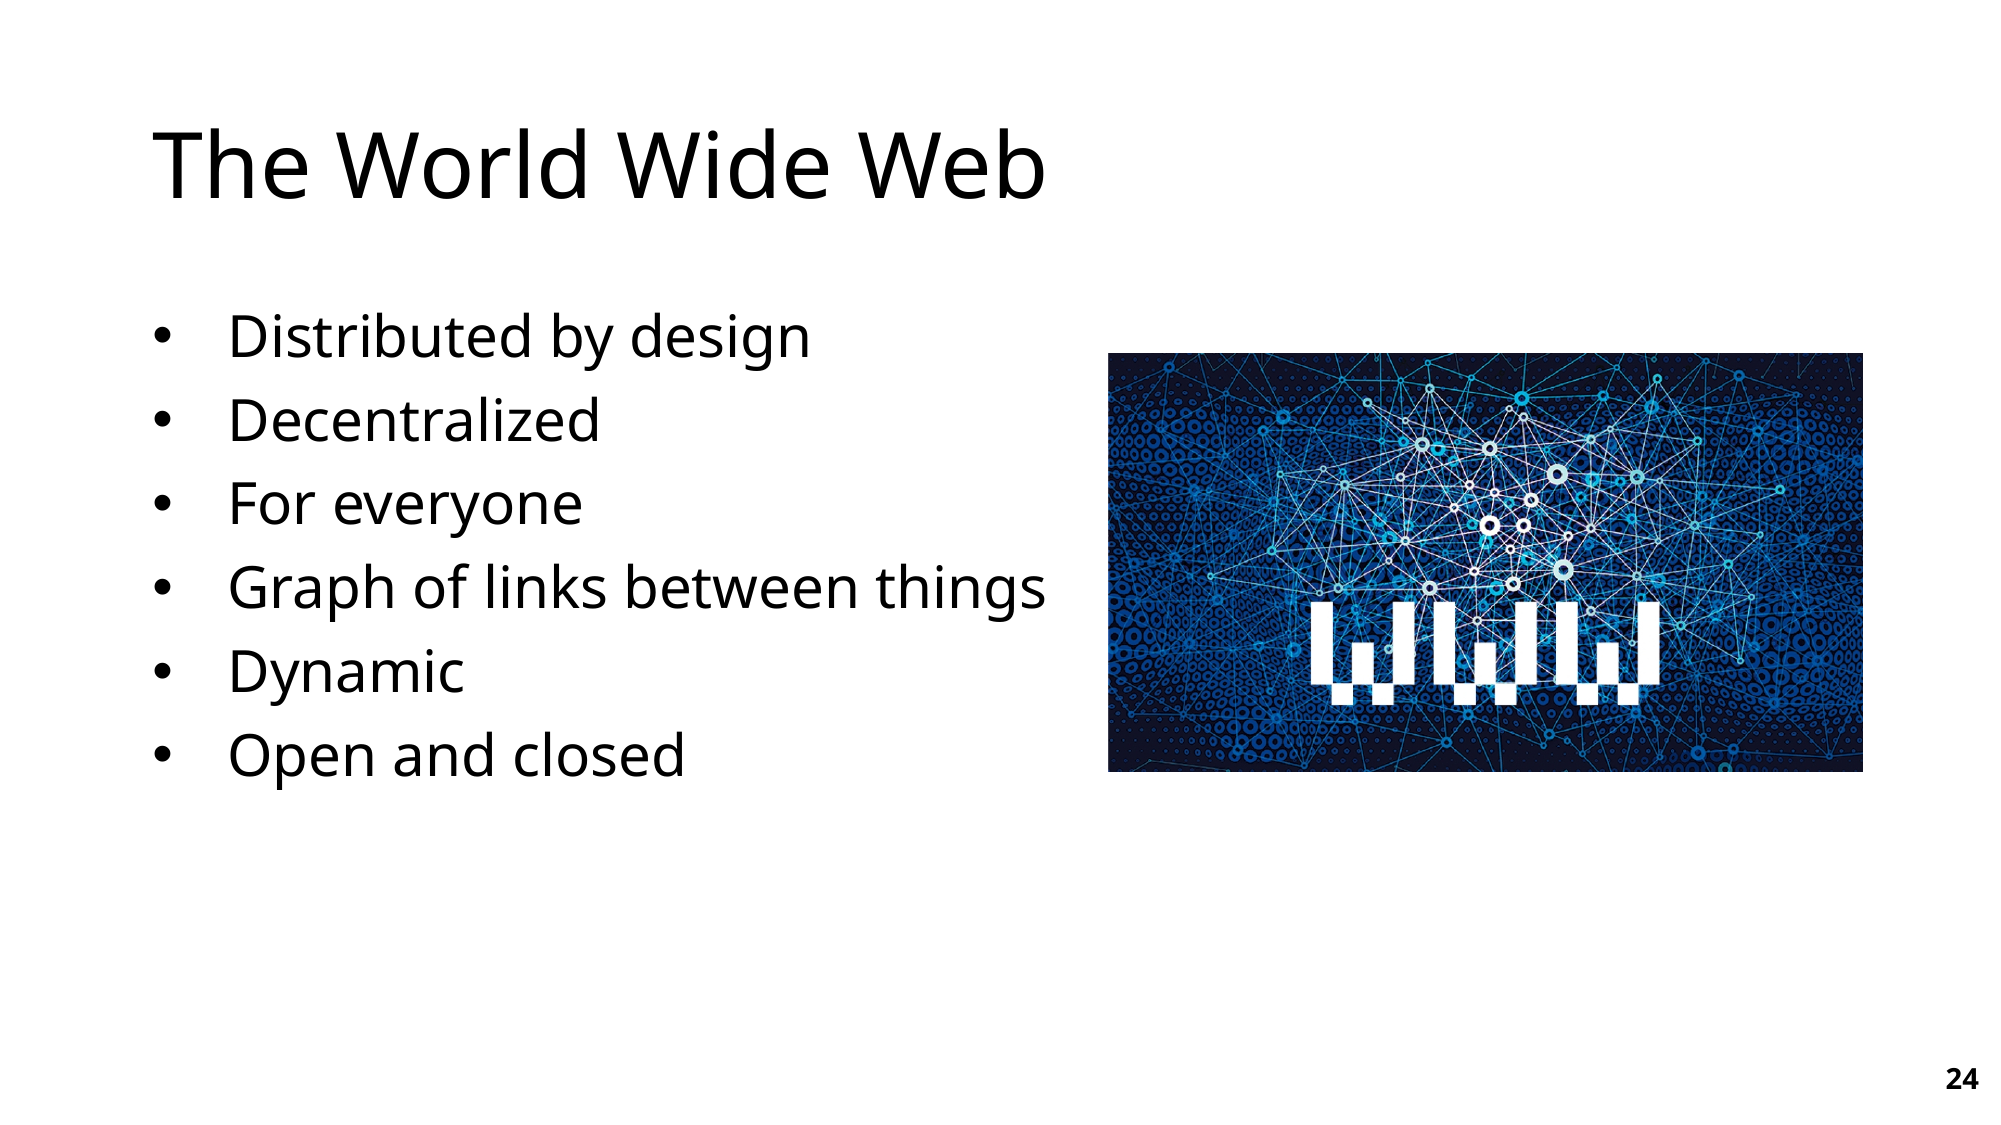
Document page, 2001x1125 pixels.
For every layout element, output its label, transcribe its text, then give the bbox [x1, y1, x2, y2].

list Distributed by design Decentralized For everyone Graph of links between things Dynamic Open and closed [137, 299, 1863, 1014]
title The World Wide Web [137, 59, 1863, 278]
picture [1107, 352, 1863, 773]
slide_number 24 [1924, 1037, 2000, 1123]
